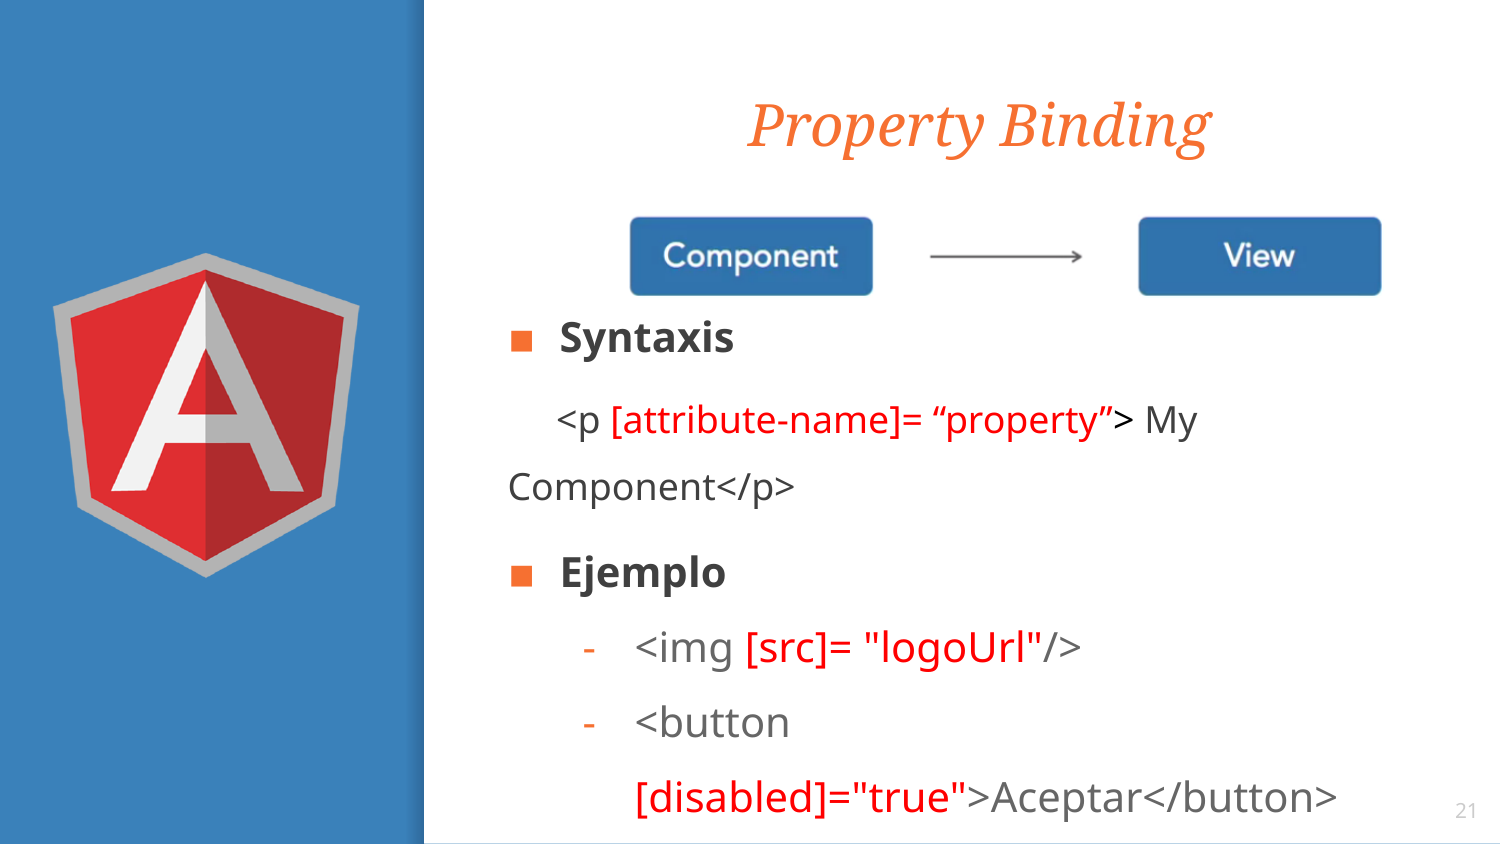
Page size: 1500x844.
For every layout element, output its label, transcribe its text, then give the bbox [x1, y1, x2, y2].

list Property Binding [479, 63, 1481, 262]
slide_number 21 [1403, 779, 1494, 844]
list Syntaxis <p [attribute-name]= “property”> My Component</p> Ejemplo <img [src]= "logoUrl"/> <button [disabled]="true">Aceptar</button> [469, 270, 1481, 804]
picture [612, 198, 1393, 304]
picture [6, 239, 407, 591]
